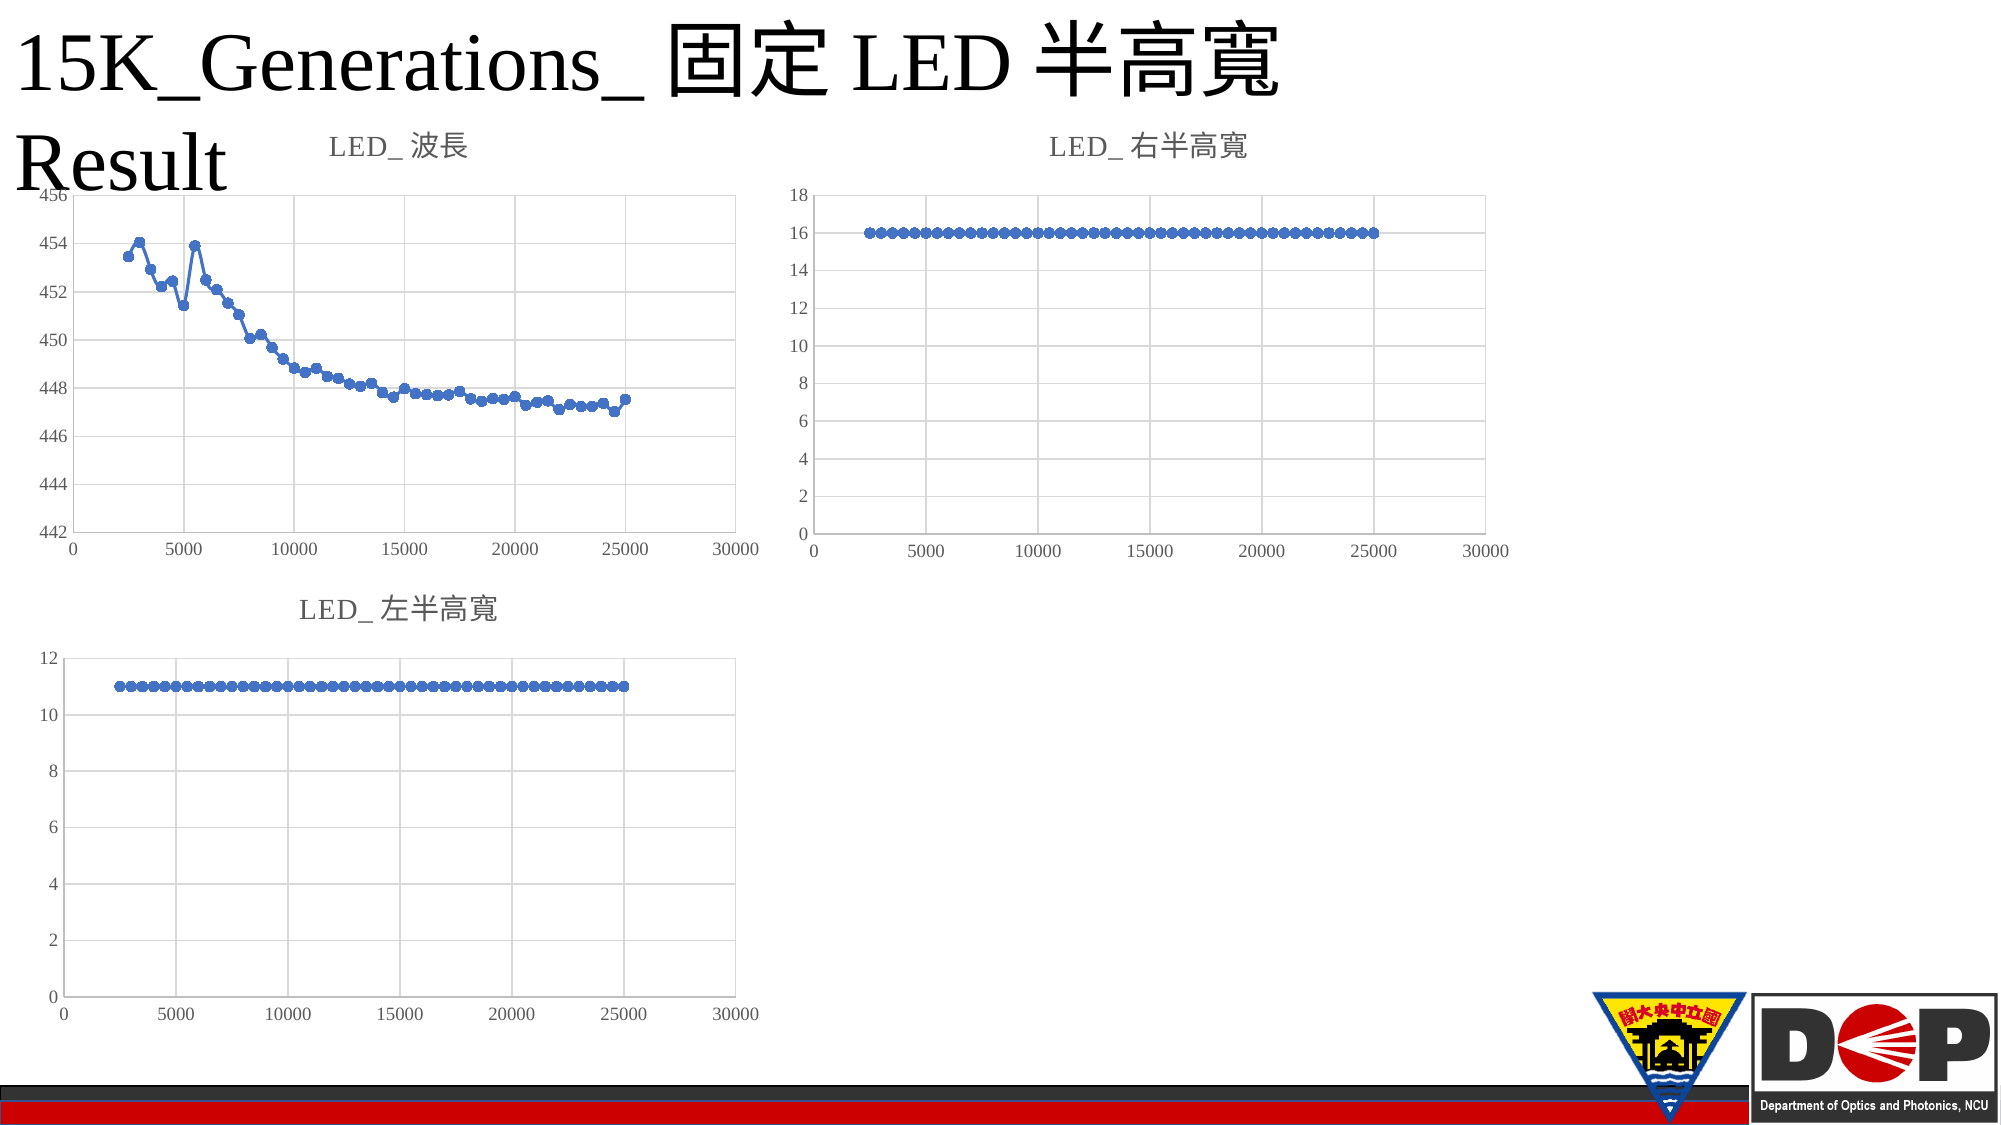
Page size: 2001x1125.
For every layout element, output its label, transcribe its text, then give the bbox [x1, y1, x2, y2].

picture [1569, 903, 2000, 1125]
text_box 15K_Generations_固定LED半高寬Result [0, 0, 1466, 215]
chart [24, 99, 1525, 1035]
